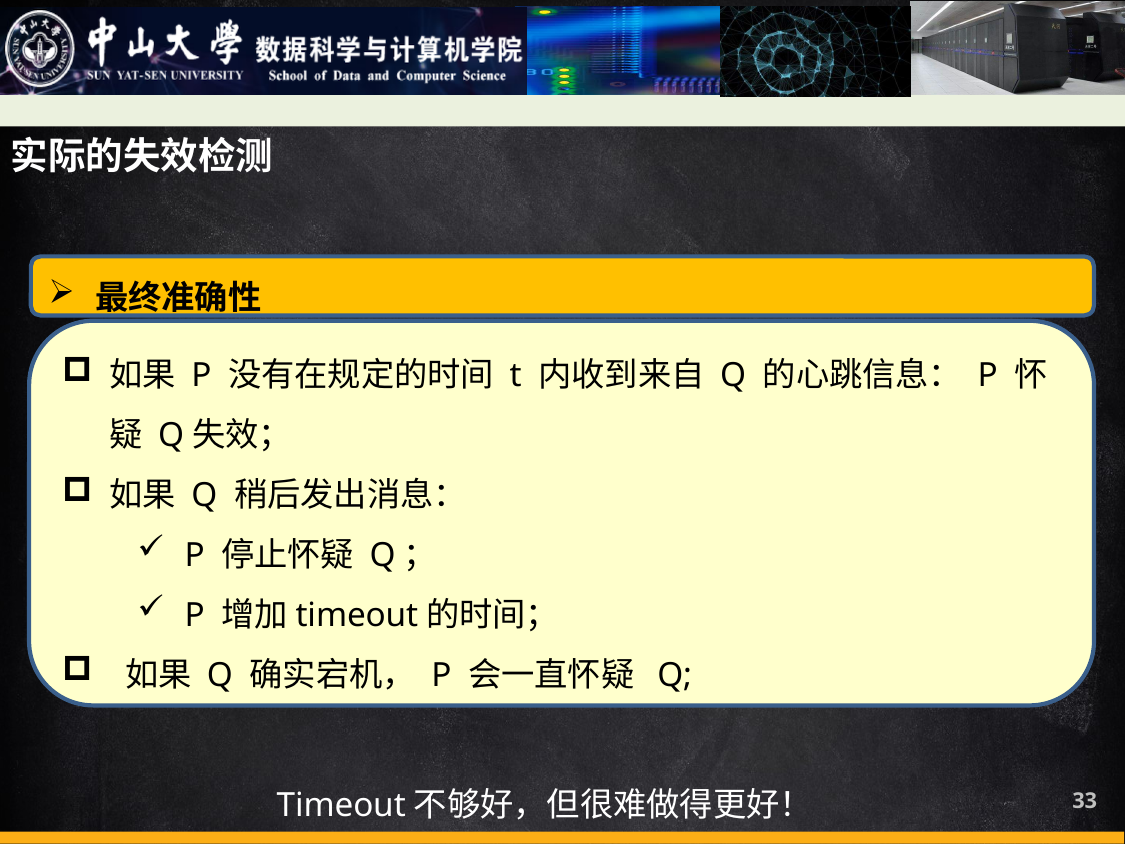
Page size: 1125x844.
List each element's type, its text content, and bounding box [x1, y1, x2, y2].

text_box 最终准确性 [28, 254, 1097, 318]
text_box 实际的失效检测 [0, 124, 858, 185]
text_box 如果 P 没有在规定的时间 t 内收到来自 Q 的心跳信息： P 怀疑 Q失效； 如果 Q 稍后发出消息： P 停止怀疑 Q； P 增加timeout的时间； 如果 Q 确实宕机， P 会一直怀疑 Q; [26, 318, 1097, 708]
picture [0, 127, 1125, 831]
picture [0, 0, 1125, 97]
text_box Timeout不够好，但很难做得更好！ [30, 755, 1059, 831]
